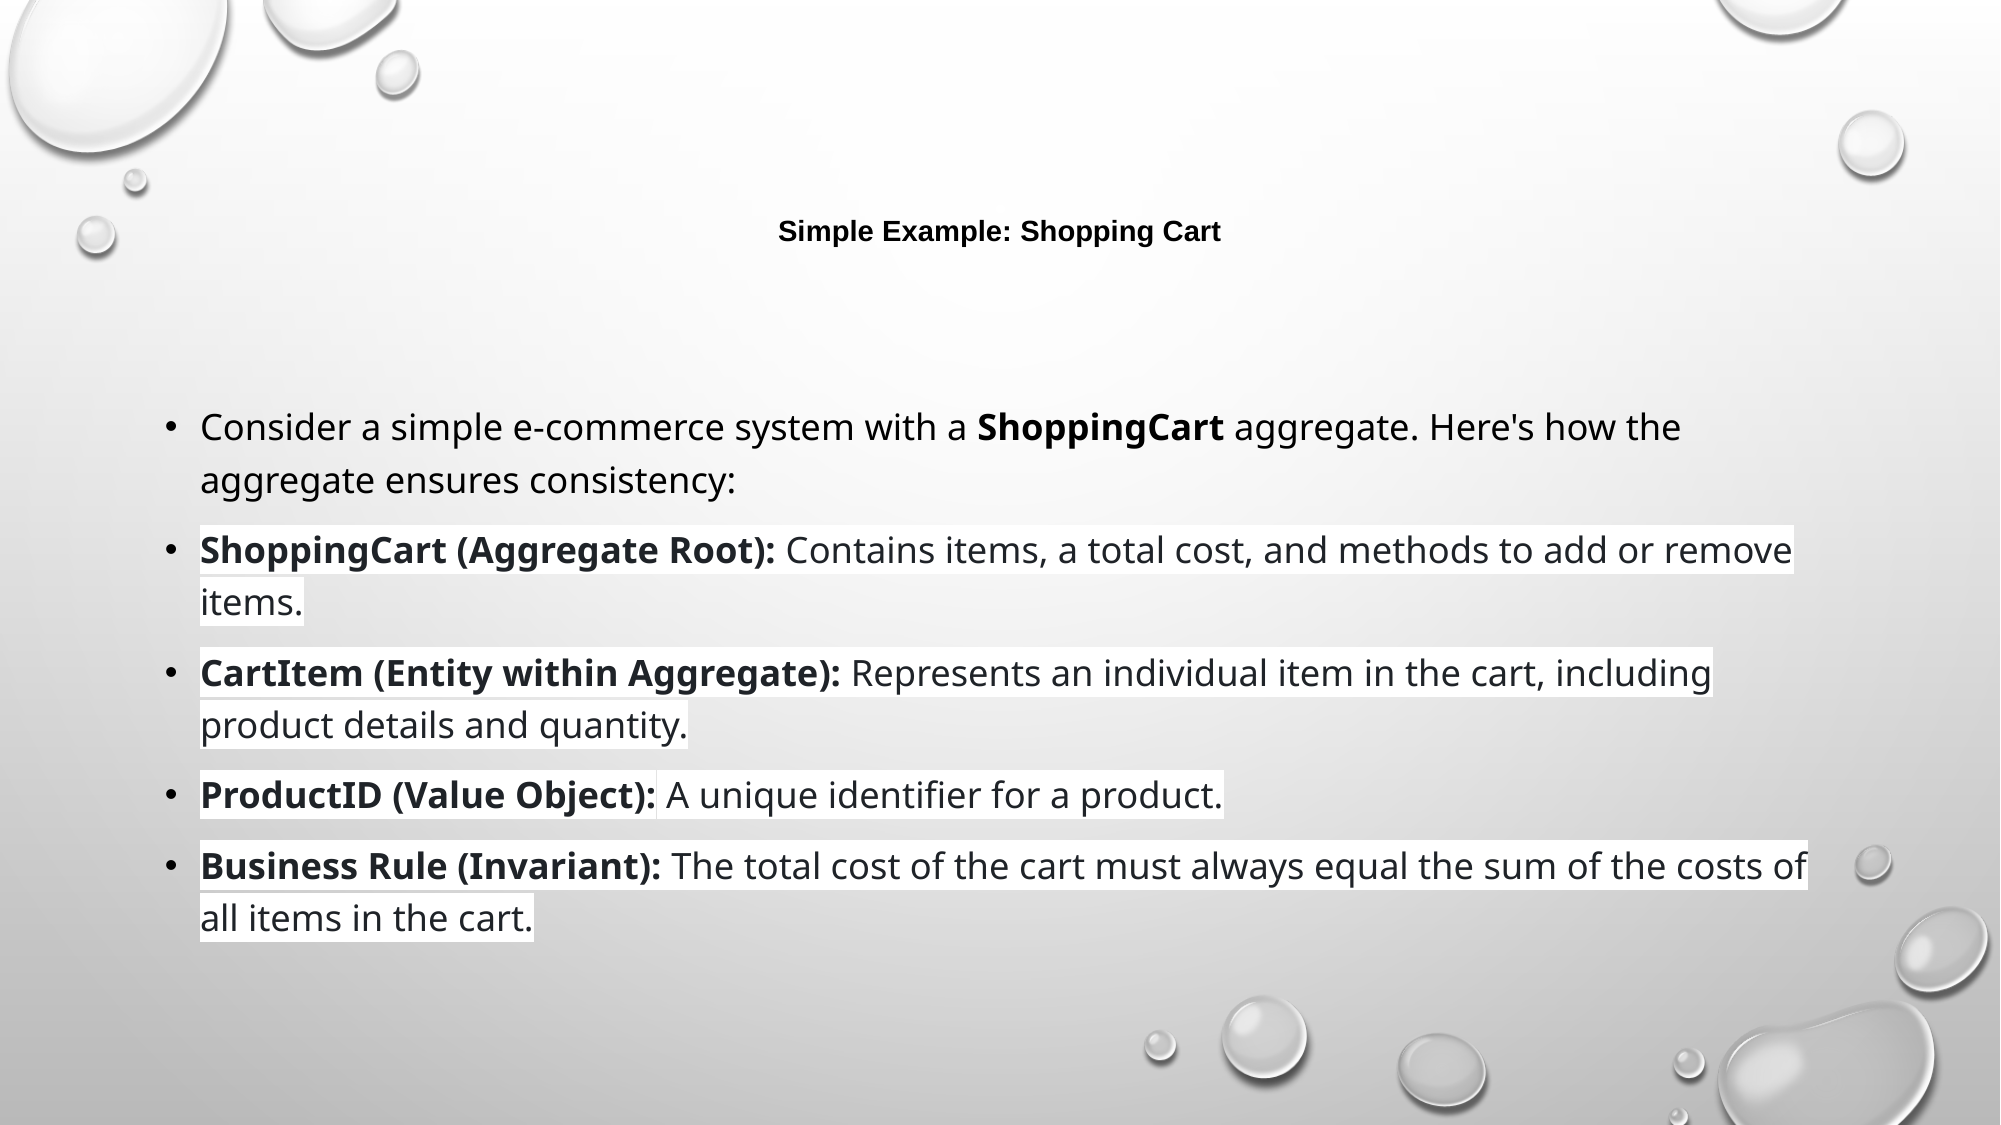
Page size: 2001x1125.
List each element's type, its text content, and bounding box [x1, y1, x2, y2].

picture [0, 0, 2000, 1125]
list Consider a simple e-commerce system with a ShoppingCart aggregate. Here's how the aggregate ensures consistency: ShoppingCart (Aggregate Root): Contains items, a total cost, and methods to add or remove items. CartItem (Entity within Aggregate): Represents an individual item in the cart, including product details and quantity. ProductID (Value Object): A unique identifier for a product. Business Rule (Invariant): The total cost of the cart must always equal the sum of the costs of all items in the cart. [149, 388, 1850, 950]
title Simple Example: Shopping Cart [149, 101, 1851, 364]
